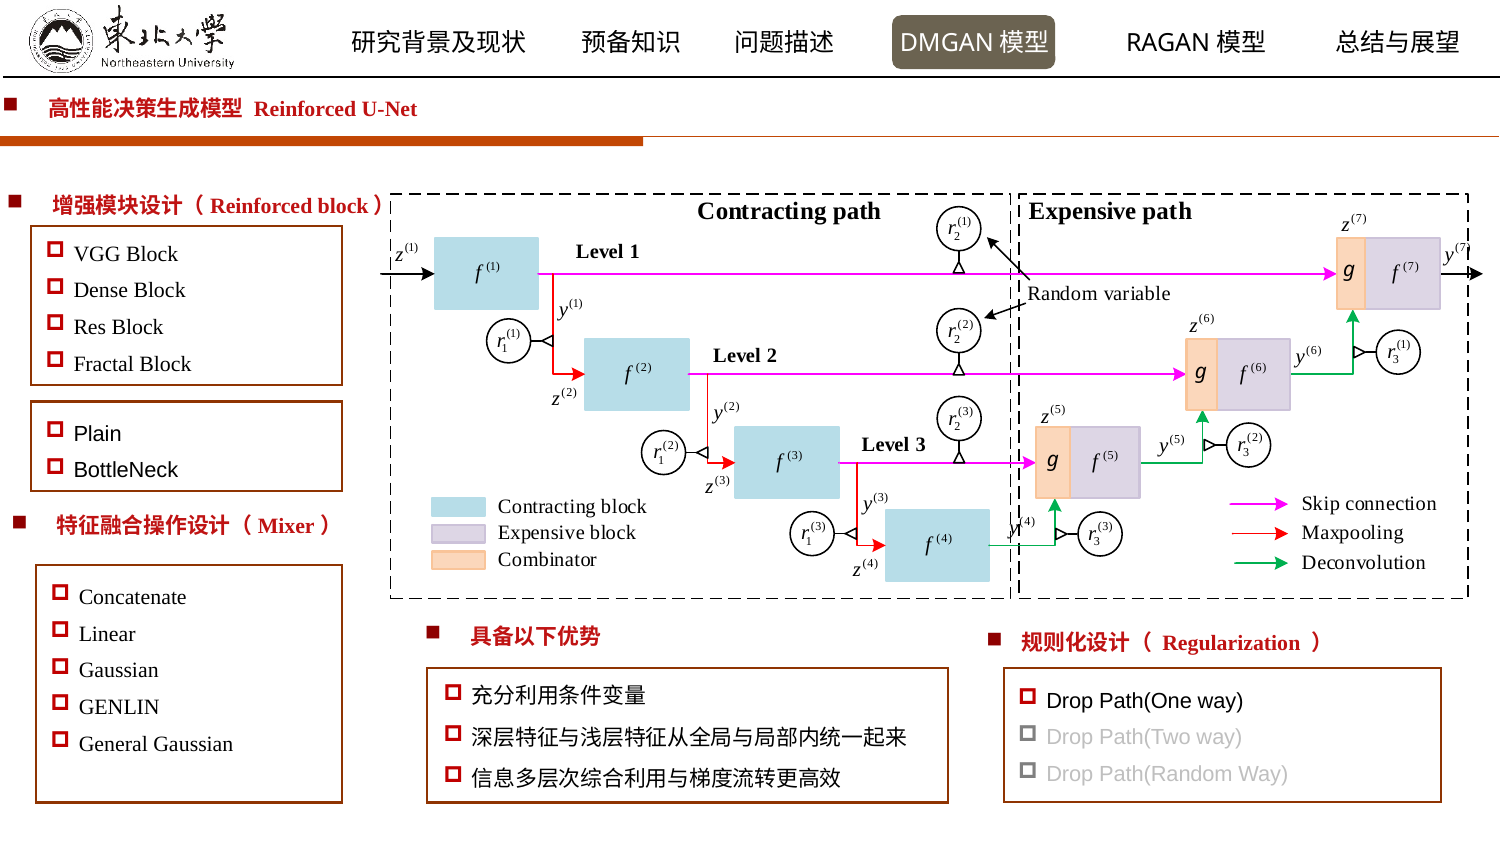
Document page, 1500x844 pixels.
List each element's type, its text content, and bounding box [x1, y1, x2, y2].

text_box 增强模块设计（Reinforced block） [0, 184, 411, 226]
text_box 高性能决策生成模型 Reinforced U-Net [0, 87, 433, 129]
text_box 特征融合操作设计（Mixer） [0, 504, 357, 546]
text_box [30, 225, 343, 386]
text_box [35, 564, 342, 803]
text_box [426, 667, 949, 804]
text_box 规则化设计（ Regularization ） [971, 621, 1348, 663]
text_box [30, 401, 342, 492]
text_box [0, 136, 1500, 147]
picture [29, 5, 234, 73]
text_box VGG Block Dense Block Res Block Fractal Block [30, 221, 342, 225]
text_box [363, 191, 1498, 600]
text_box [1003, 667, 1442, 803]
text_box 具备以下优势 [410, 615, 616, 657]
